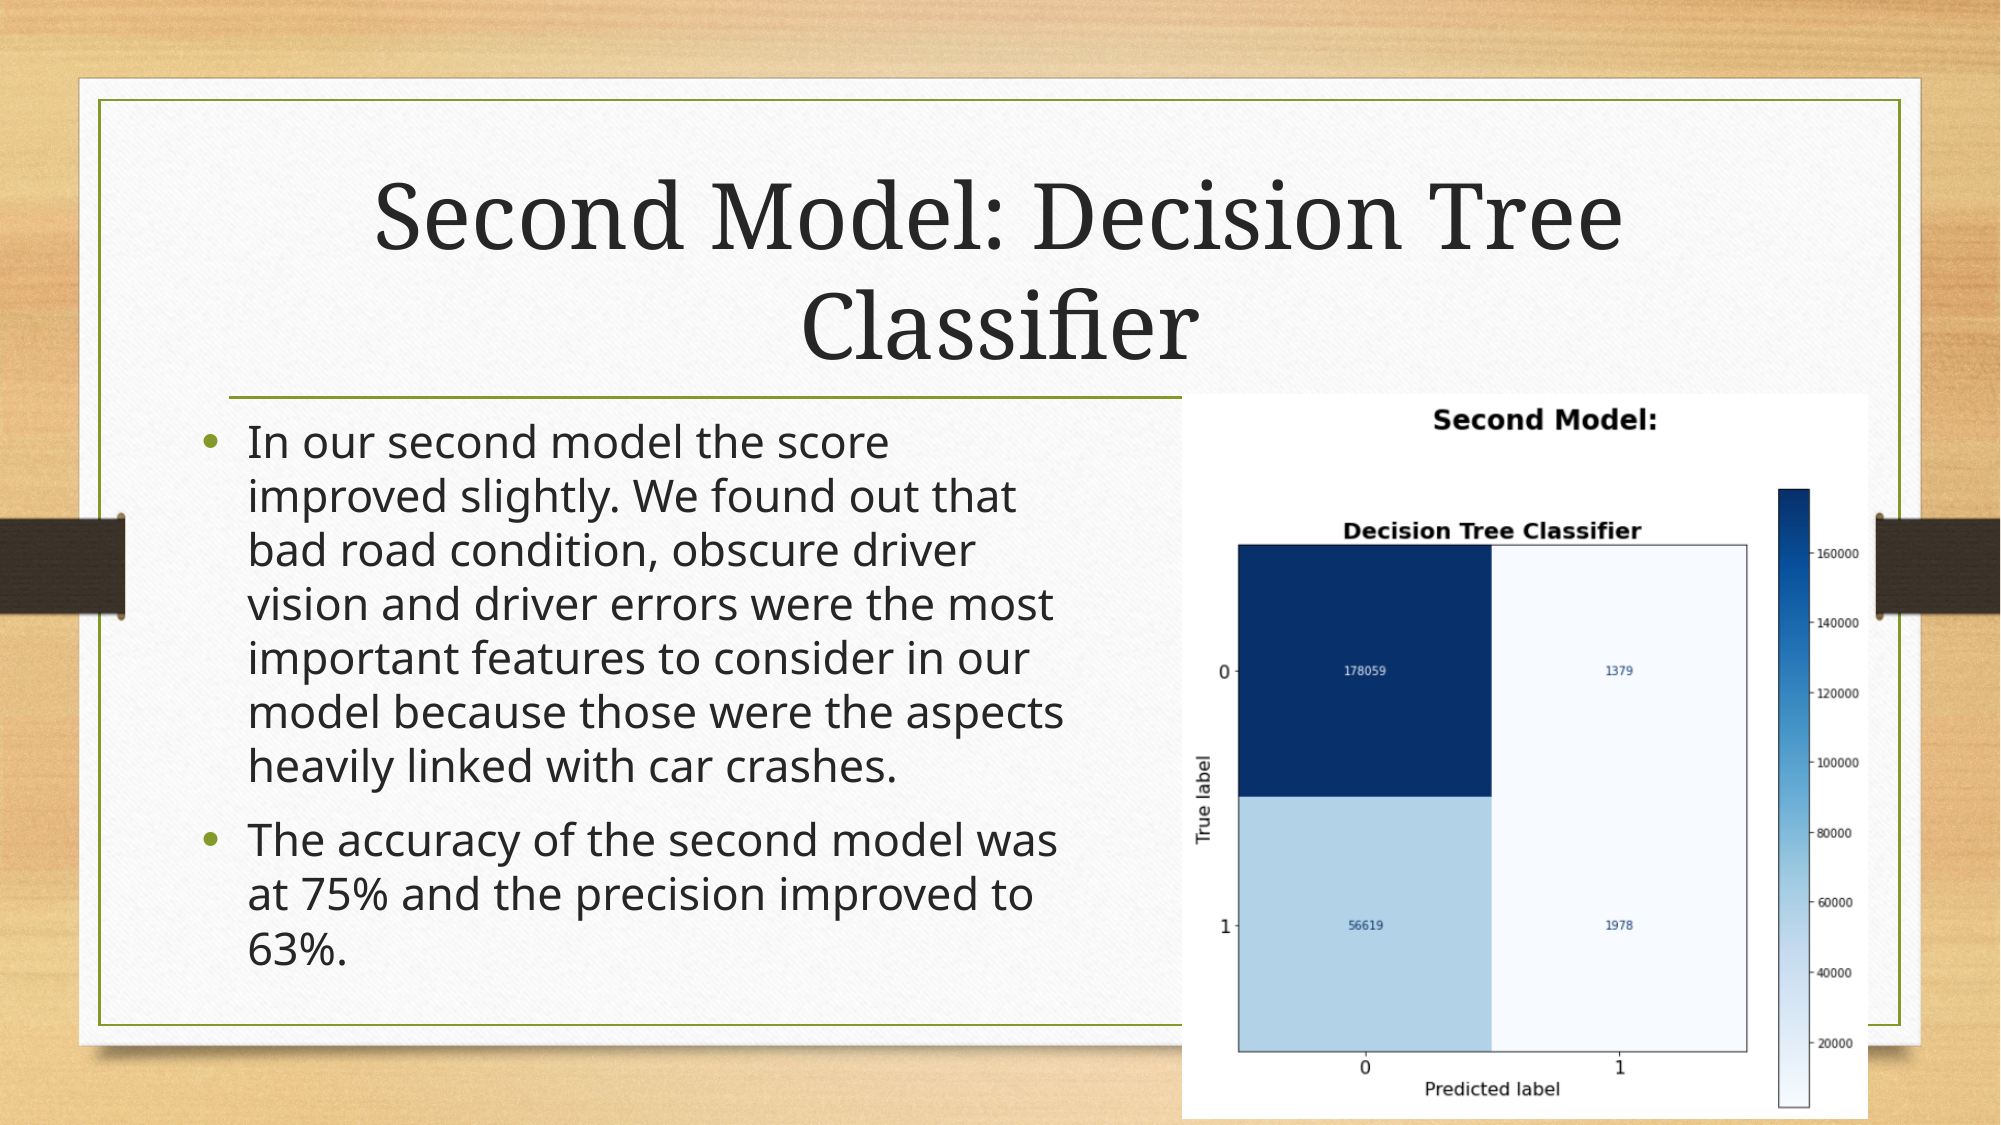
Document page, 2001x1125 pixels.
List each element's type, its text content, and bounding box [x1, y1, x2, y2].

picture [0, 0, 2001, 1125]
list In our second model the score improved slightly. We found out that bad road condition, obscure driver vision and driver errors were the most important features to consider in our model because those were the aspects heavily linked with car crashes. The accuracy of the second model was at 75% and the precision improved to 63%. [186, 406, 1084, 1033]
title Second Model: Decision Tree Classifier [212, 161, 1788, 375]
